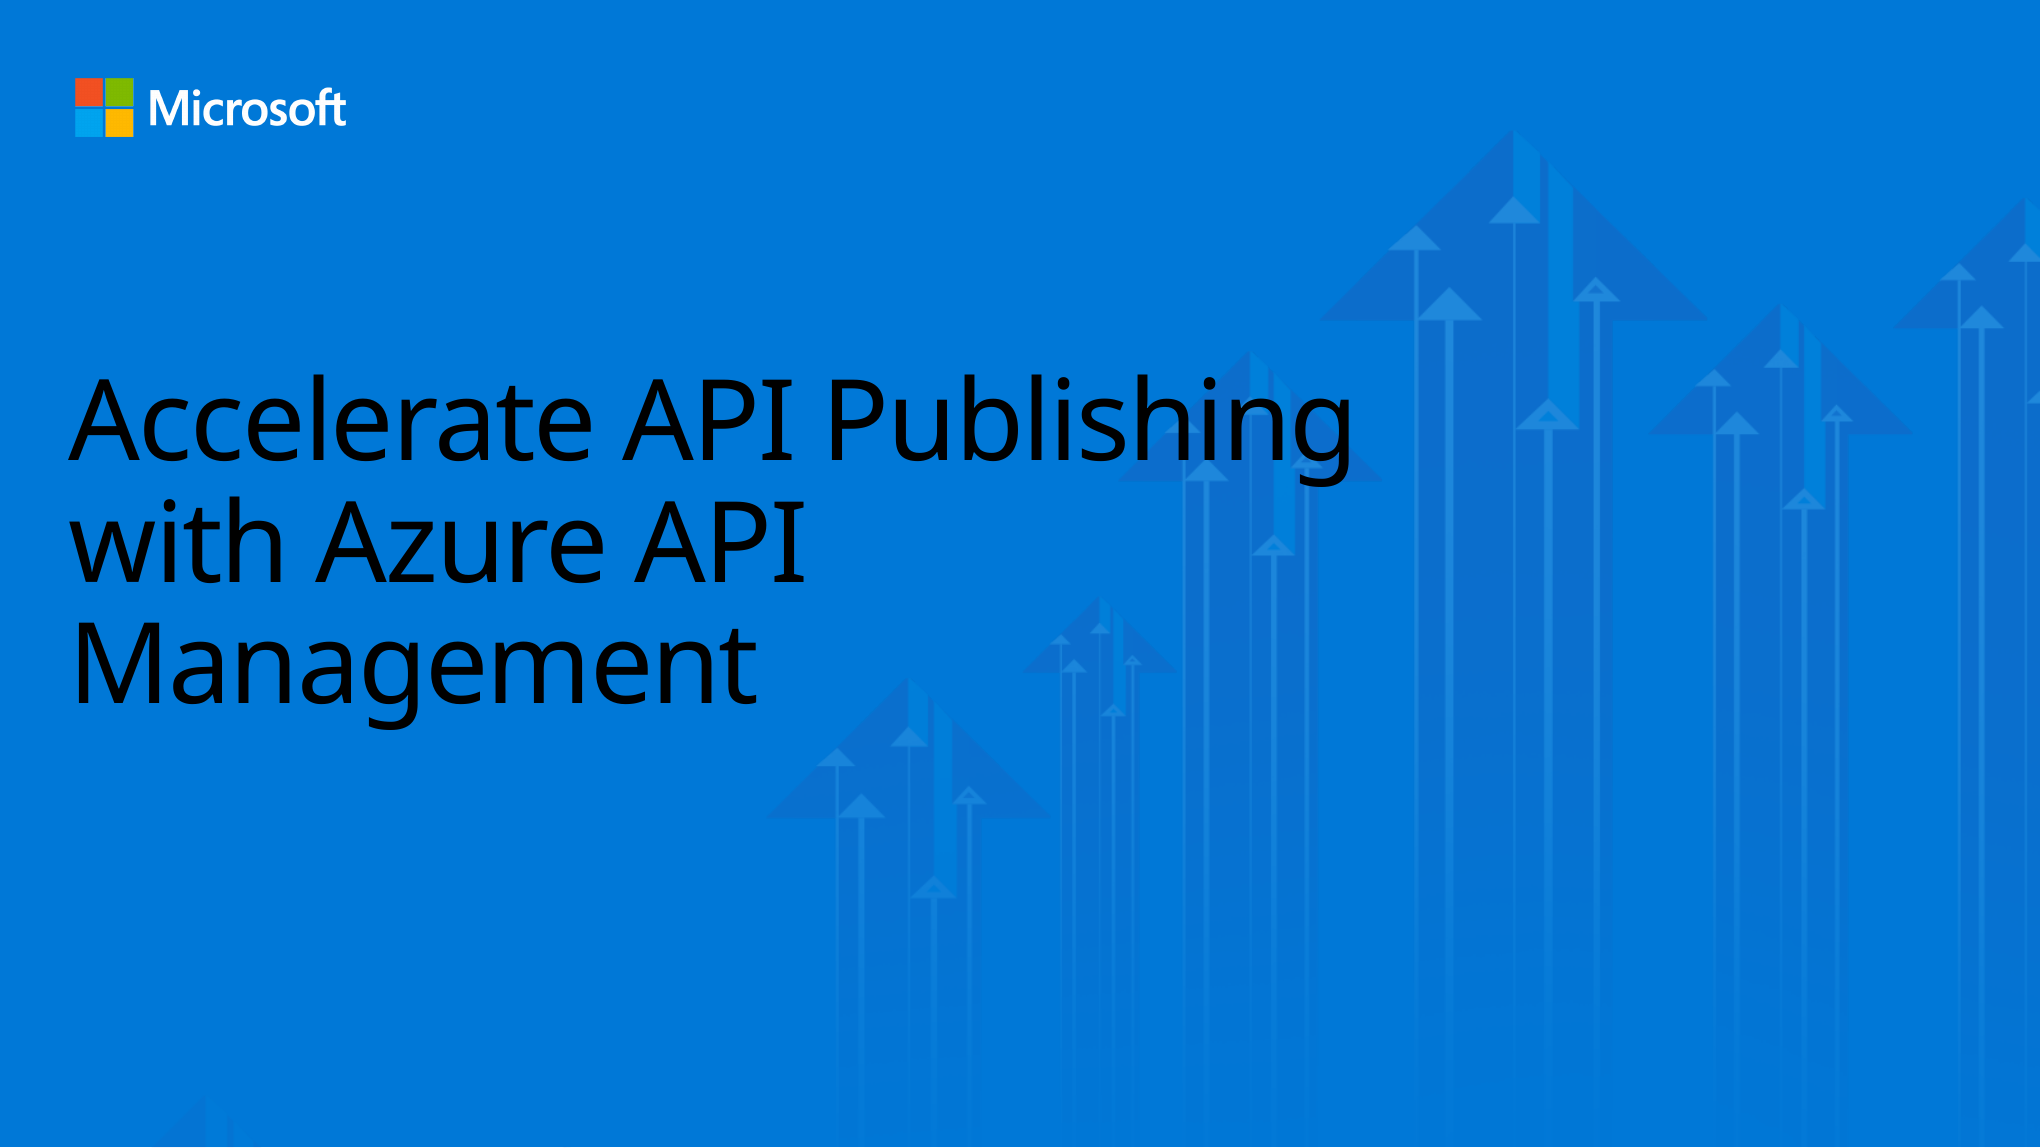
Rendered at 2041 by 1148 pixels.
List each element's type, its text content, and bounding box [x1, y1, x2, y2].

title Accelerate API Publishing with Azure API Management [45, 348, 1546, 649]
picture [0, 0, 2040, 1148]
